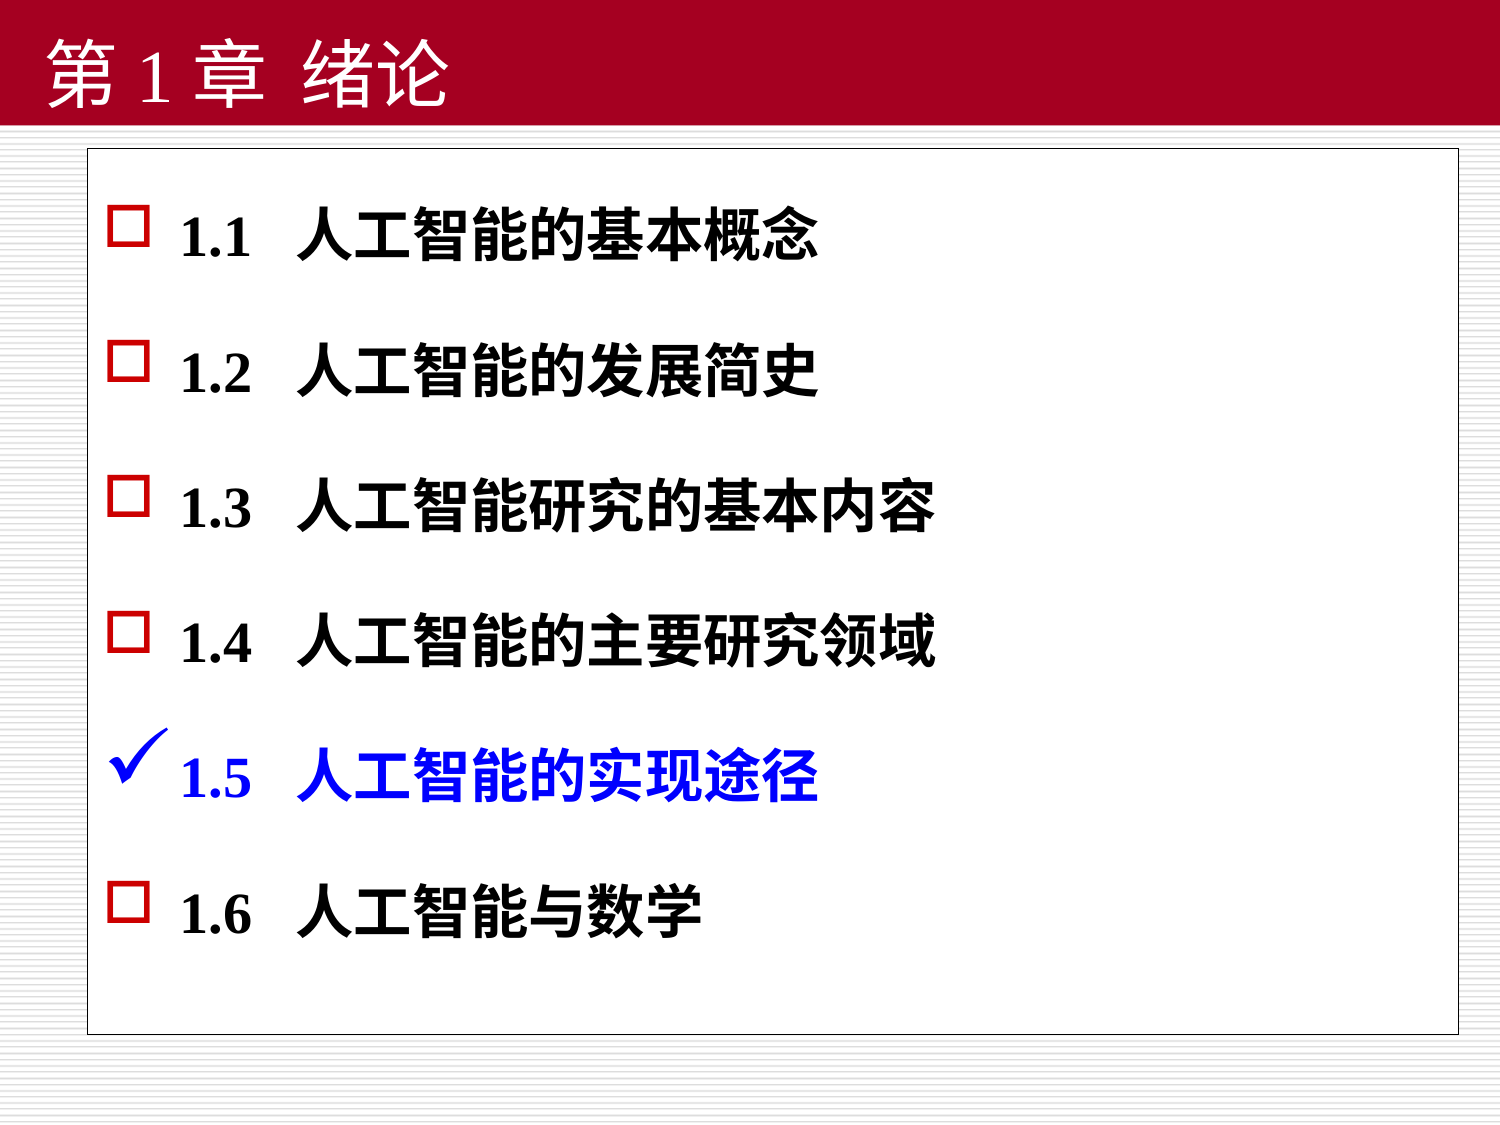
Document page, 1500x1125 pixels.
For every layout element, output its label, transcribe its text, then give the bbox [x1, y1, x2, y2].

slide_number [1137, 1062, 1463, 1122]
title 第1章 绪论 [0, 0, 1500, 126]
list 1.1 人工智能的基本概念 1.2 人工智能的发展简史 1.3 人工智能研究的基本内容 1.4 人工智能的主要研究领域 1.5 人工智能的实现途径 1.6 人工智能与数学 [87, 148, 1459, 1035]
picture [0, 126, 1500, 1125]
